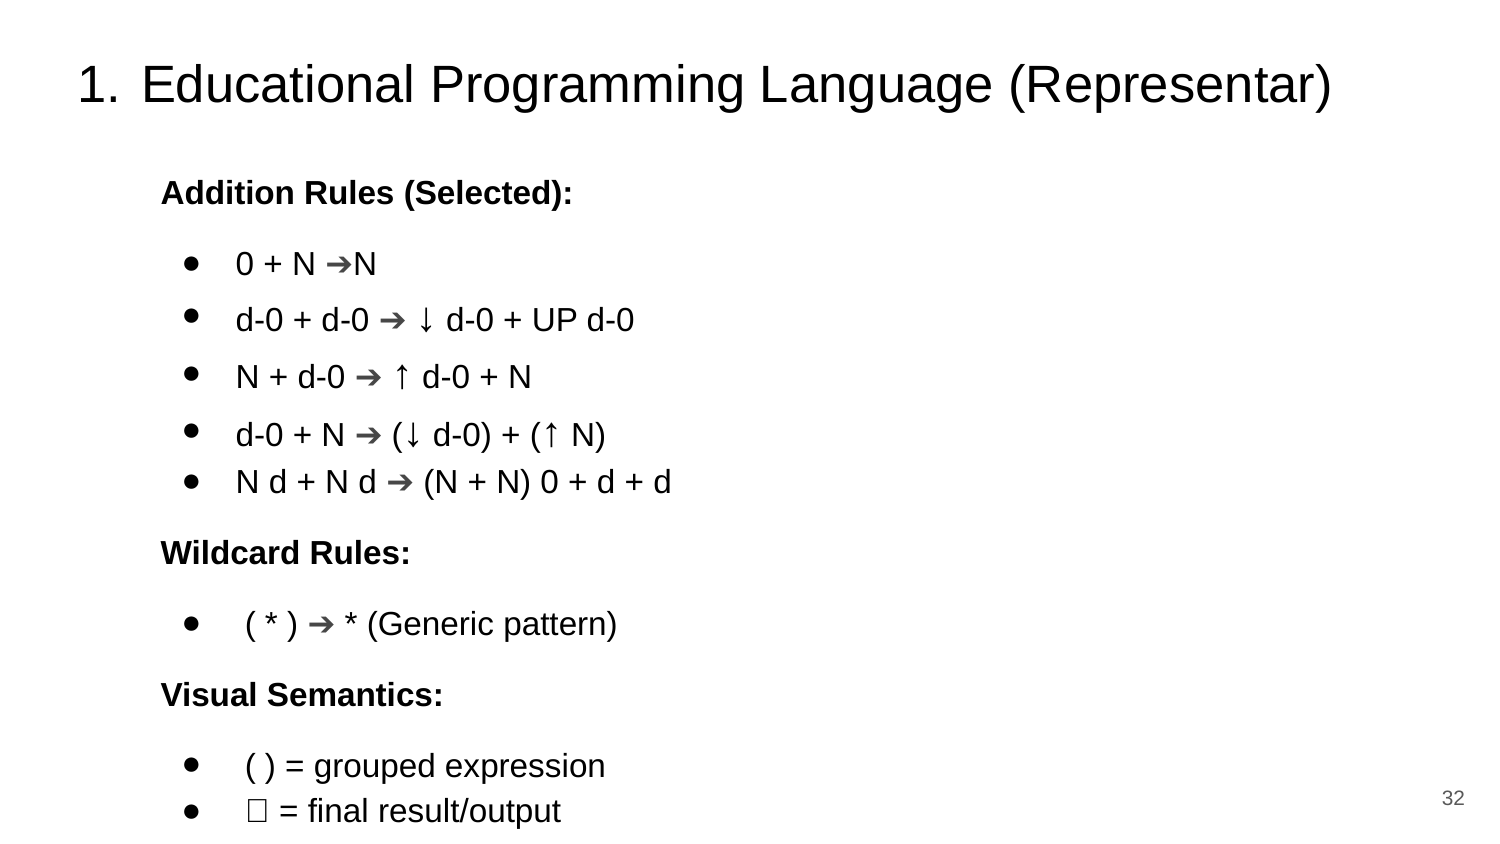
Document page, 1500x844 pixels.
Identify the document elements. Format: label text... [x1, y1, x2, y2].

title Educational Programming Language (Representar) [51, 35, 1449, 130]
text_box Addition Rules (Selected): 0 + N ➔N d-0 + d-0 ➔ ↓ d-0 + UP d-0 N + d-0 ➔ ↑ d-0 + N d-0 + N ➔ (↓ d-0) + (↑ N) N d + N d ➔ (N + N) 0 + d + d Wildcard Rules: ( * ) ➔ * (Generic pattern) Visual Semantics: ( ) = grouped expression 👀 = final result/output [145, 150, 1436, 844]
slide_number ‹#› [1436, 764, 1480, 830]
